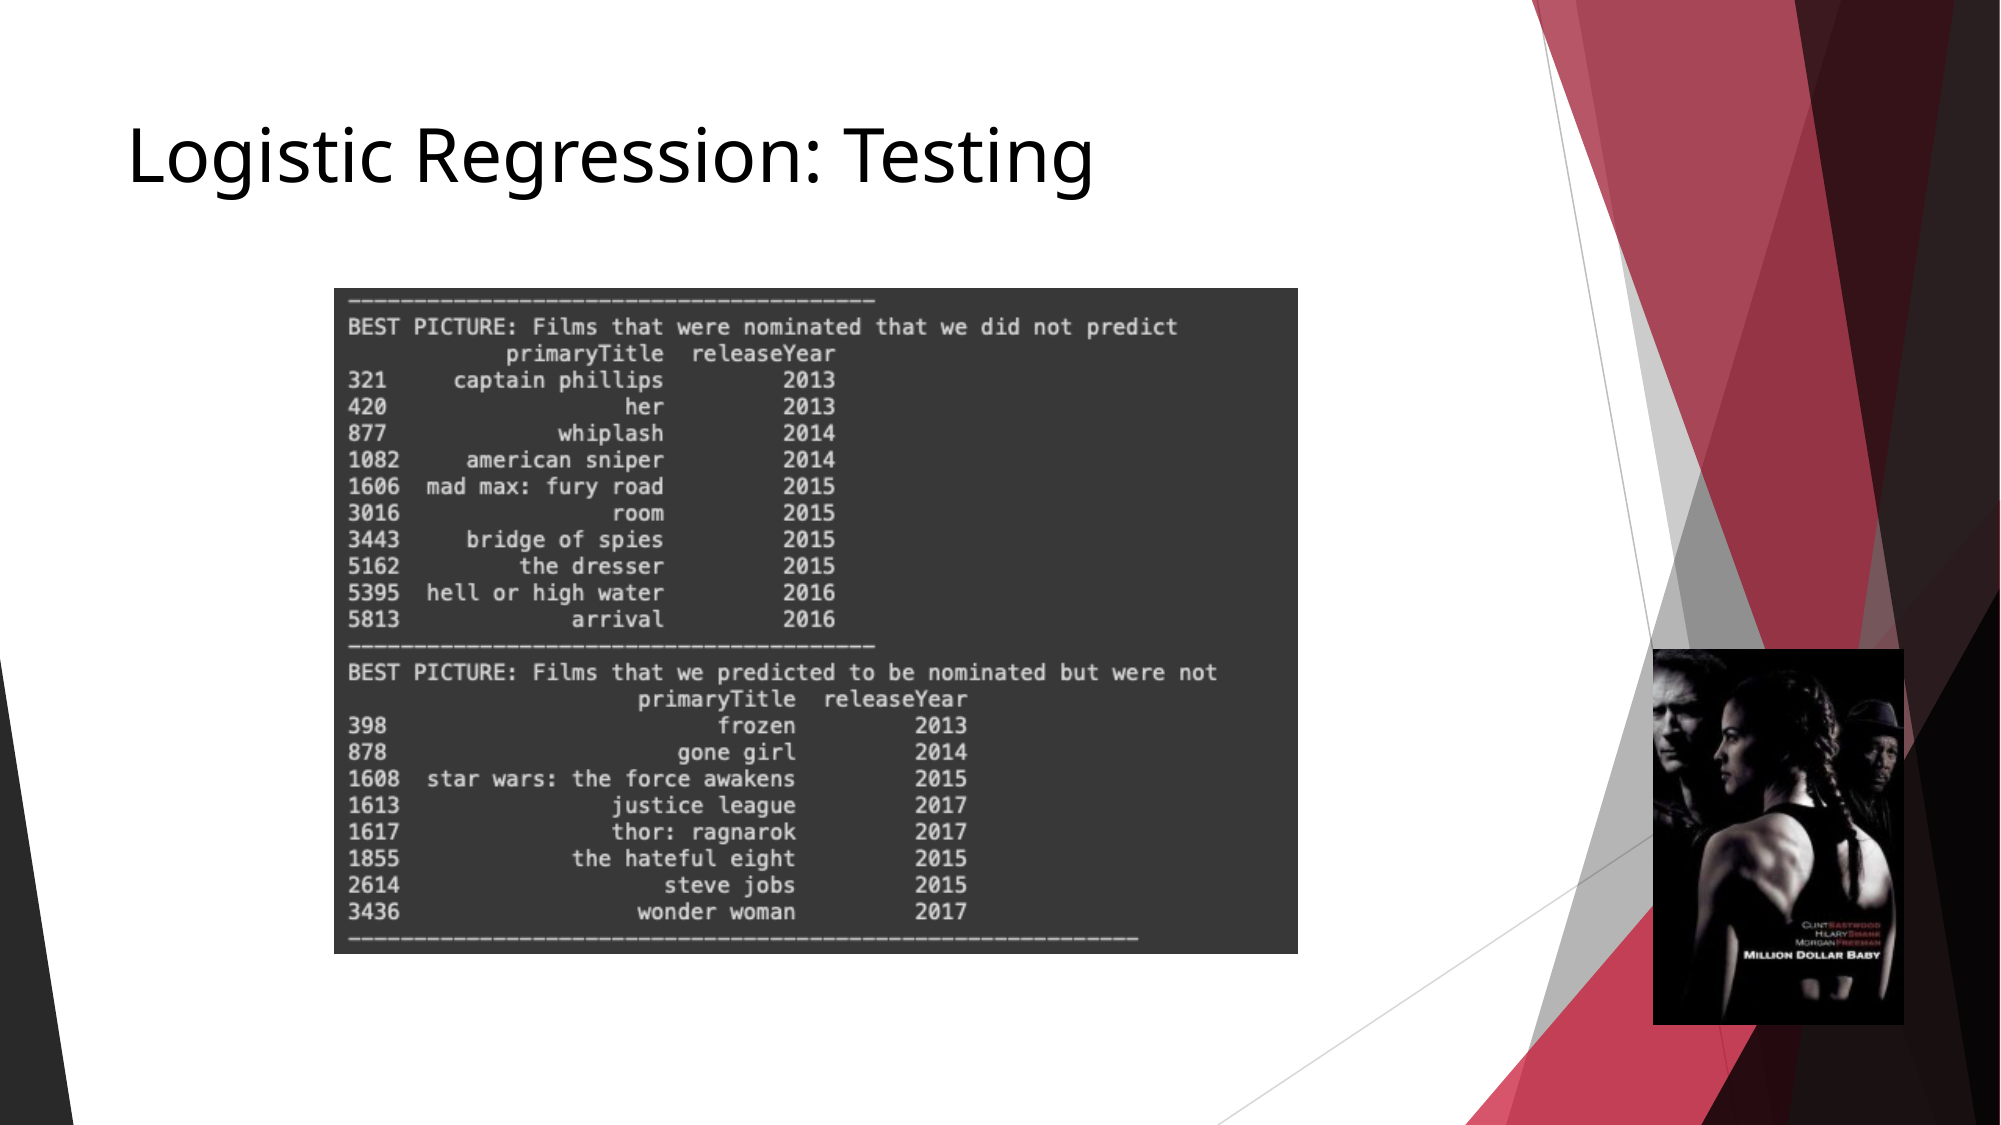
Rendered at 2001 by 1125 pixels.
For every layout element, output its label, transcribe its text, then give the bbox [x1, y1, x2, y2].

title Logistic Regression: Testing [111, 99, 1522, 317]
picture [1653, 649, 1904, 1025]
picture [334, 287, 1298, 955]
